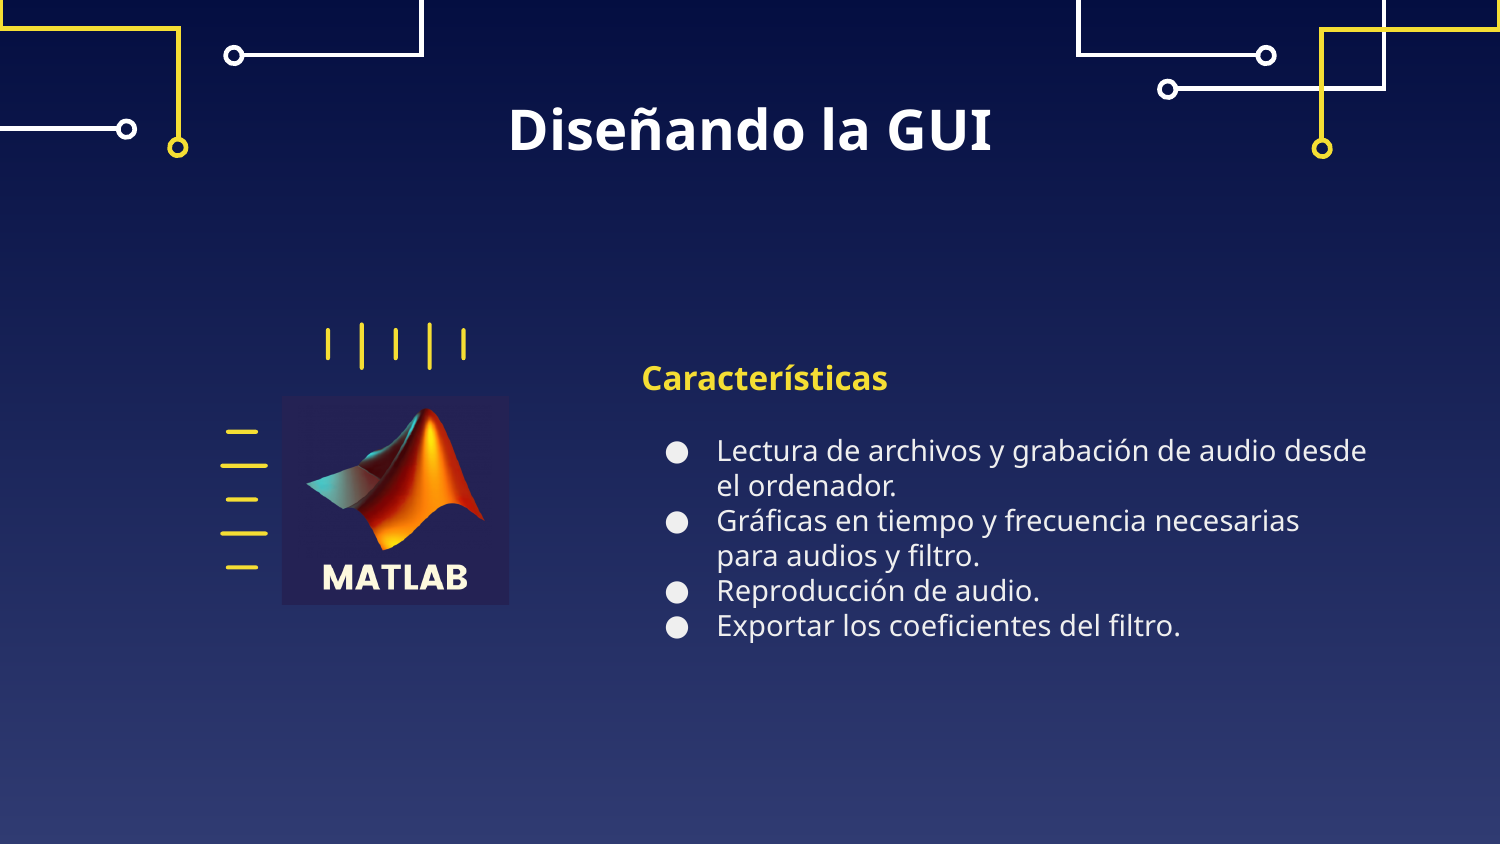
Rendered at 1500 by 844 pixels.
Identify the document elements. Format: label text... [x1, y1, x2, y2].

title Diseñando la GUI [267, 88, 1233, 167]
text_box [220, 429, 269, 570]
picture [281, 395, 510, 605]
list Características Lectura de archivos y grabación de audio desde el ordenador. Gráficas en tiempo y frecuencia necesarias para audios y filtro. Reproducción de audio. Exportar los coeficientes del filtro. [626, 275, 1383, 724]
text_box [371, 276, 420, 394]
